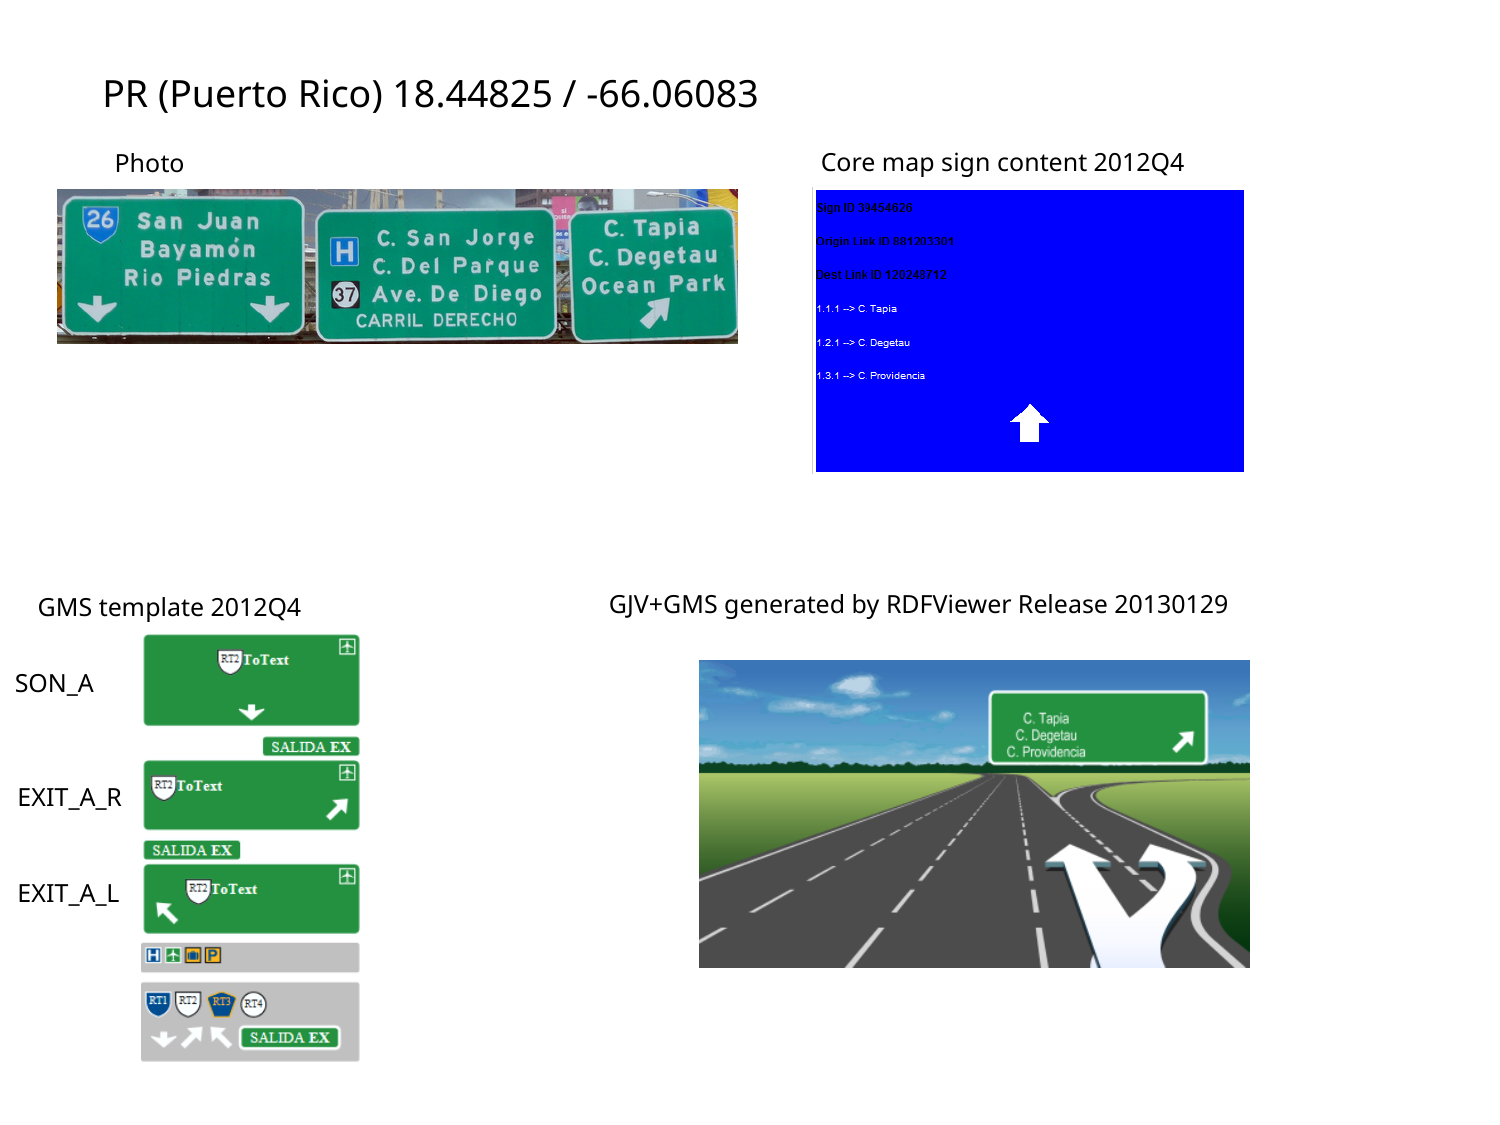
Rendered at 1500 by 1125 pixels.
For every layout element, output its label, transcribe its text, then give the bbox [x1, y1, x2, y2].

text_box Photo [99, 139, 328, 185]
picture [812, 186, 1246, 474]
picture [699, 660, 1251, 969]
picture [57, 188, 738, 344]
picture [141, 633, 360, 1062]
text_box SON_A [0, 660, 122, 706]
text_box Core map sign content 2012Q4 [806, 138, 1211, 184]
text_box GJV+GMS generated by RDFViewer Release 20130129 [594, 581, 1322, 627]
text_box EXIT_A_R [2, 774, 136, 820]
text_box EXIT_A_L [2, 870, 136, 915]
text_box GMS template 2012Q4 [22, 584, 411, 629]
text_box PR (Puerto Rico) 18.44825 / -66.06083 [87, 62, 1225, 123]
